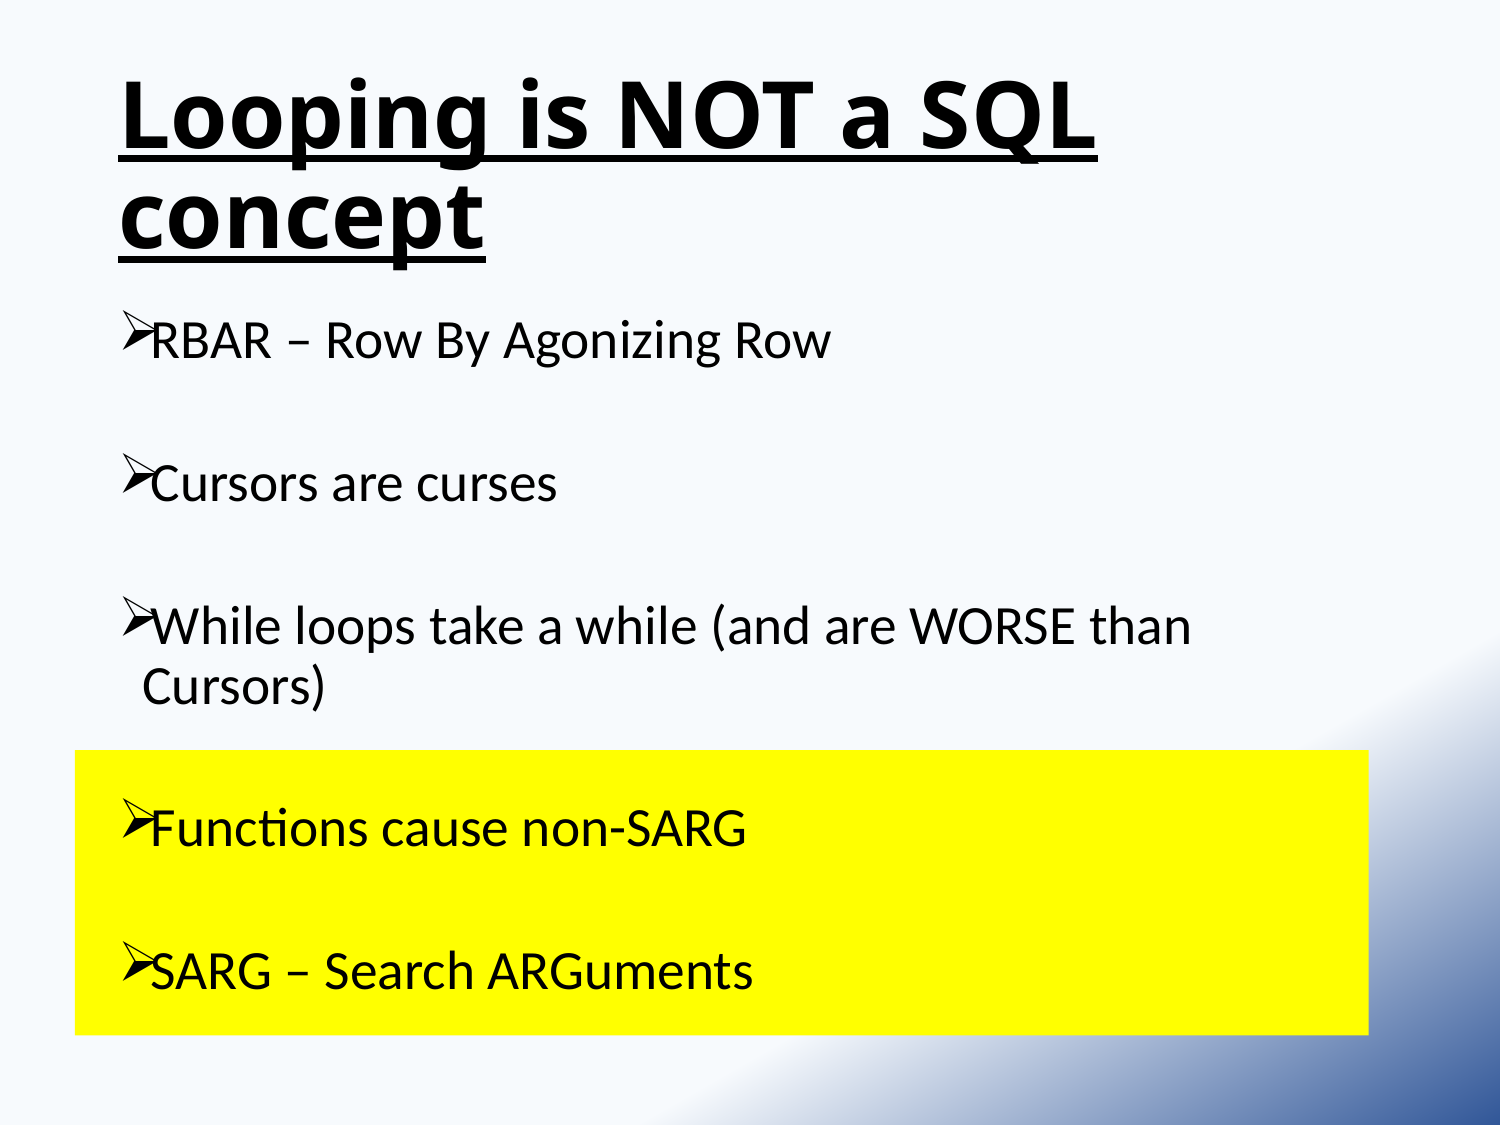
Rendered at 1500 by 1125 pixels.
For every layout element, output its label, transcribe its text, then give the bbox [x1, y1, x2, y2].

text_box [74, 749, 1370, 1036]
list RBAR – Row By Agonizing Row Cursors are curses While loops take a while (and are WORSE than Cursors) Functions cause non-SARG SARG – Search ARGuments [103, 299, 1397, 1014]
title Looping is NOT a SQL concept [103, 59, 1397, 278]
